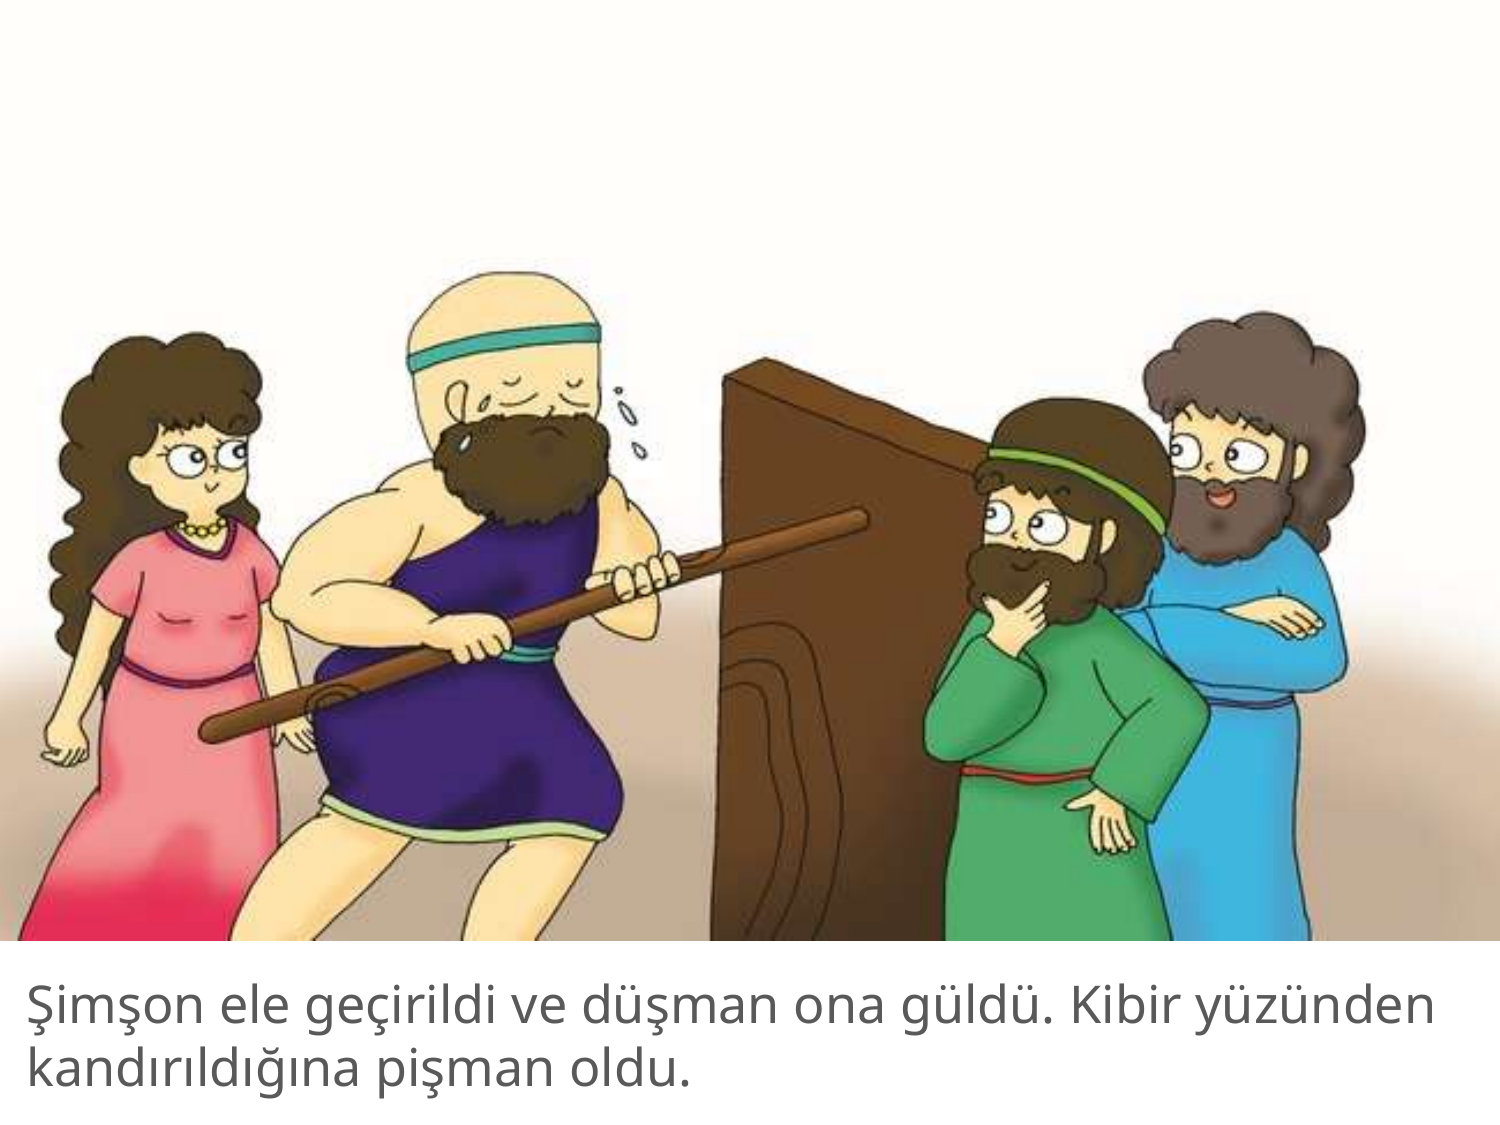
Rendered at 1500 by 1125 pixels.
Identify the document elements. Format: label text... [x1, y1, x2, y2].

text_box Şimşon ele geçirildi ve düşman ona güldü. Kibir yüzünden kandırıldığına pişman oldu. [11, 964, 1498, 1104]
picture [0, 0, 1500, 941]
